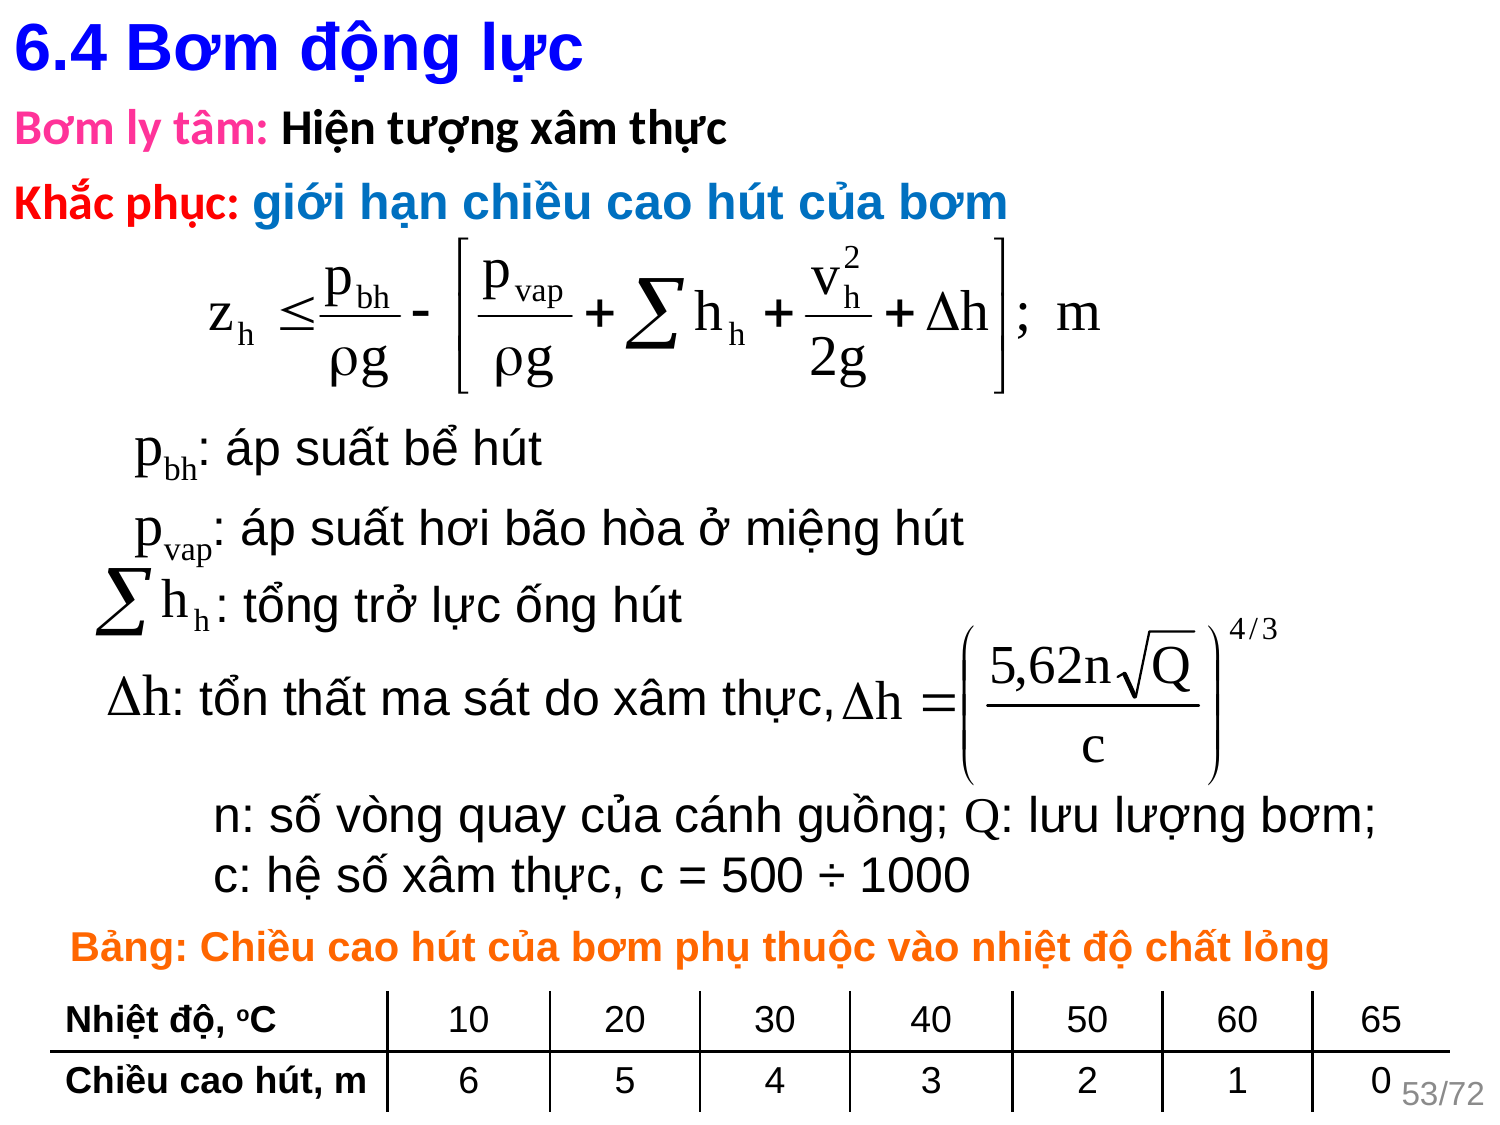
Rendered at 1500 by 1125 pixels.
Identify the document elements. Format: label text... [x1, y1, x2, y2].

text_box h: tổn thất ma sát do xâm thực, [92, 650, 828, 735]
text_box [833, 604, 1288, 798]
table_cell 2 [1014, 1053, 1161, 1112]
text_box 6.4 Bơm động lực [0, 0, 1500, 86]
table_cell 5 [551, 1053, 699, 1112]
text_box n: số vòng quay của cánh guồng; Q: lưu lượng bơm; c: hệ số xâm thực, c = 500 ÷ 1000 [184, 774, 1393, 910]
text_box pbh: áp suất bể hút pvap: áp suất hơi bão hòa ở miệng hút [119, 399, 981, 634]
table_cell 0 [1314, 1053, 1450, 1062]
table_header 40 [851, 991, 1011, 1050]
table_cell 6 [389, 1053, 549, 1112]
table_header 65 [1314, 991, 1450, 1050]
table_header 60 [1164, 991, 1311, 1050]
text_box 53/72 [1149, 1062, 1500, 1123]
table_header 50 [1014, 991, 1161, 1050]
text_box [199, 224, 1114, 408]
text_box Bơm ly tâm: Hiện tượng xâm thực [0, 86, 1500, 162]
table_header 30 [701, 991, 849, 1050]
text_box Khắc phục: giới hạn chiều cao hút của bơm [0, 162, 1500, 238]
text_box Bảng: Chiều cao hút của bơm phụ thuộc vào nhiệt độ chất lỏng [55, 912, 1346, 978]
table_cell 3 [851, 1053, 1011, 1112]
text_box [87, 557, 226, 651]
table_header 20 [551, 991, 699, 1050]
table_header 10 [389, 991, 549, 1050]
table_cell 4 [701, 1053, 849, 1112]
table_cell 1 [1164, 1053, 1311, 1062]
text_box : tổng trở lực ống hút [229, 565, 698, 640]
table_cell Chiều cao hút, m [50, 1053, 386, 1112]
table_header Nhiệt độ, oC [50, 991, 386, 1050]
